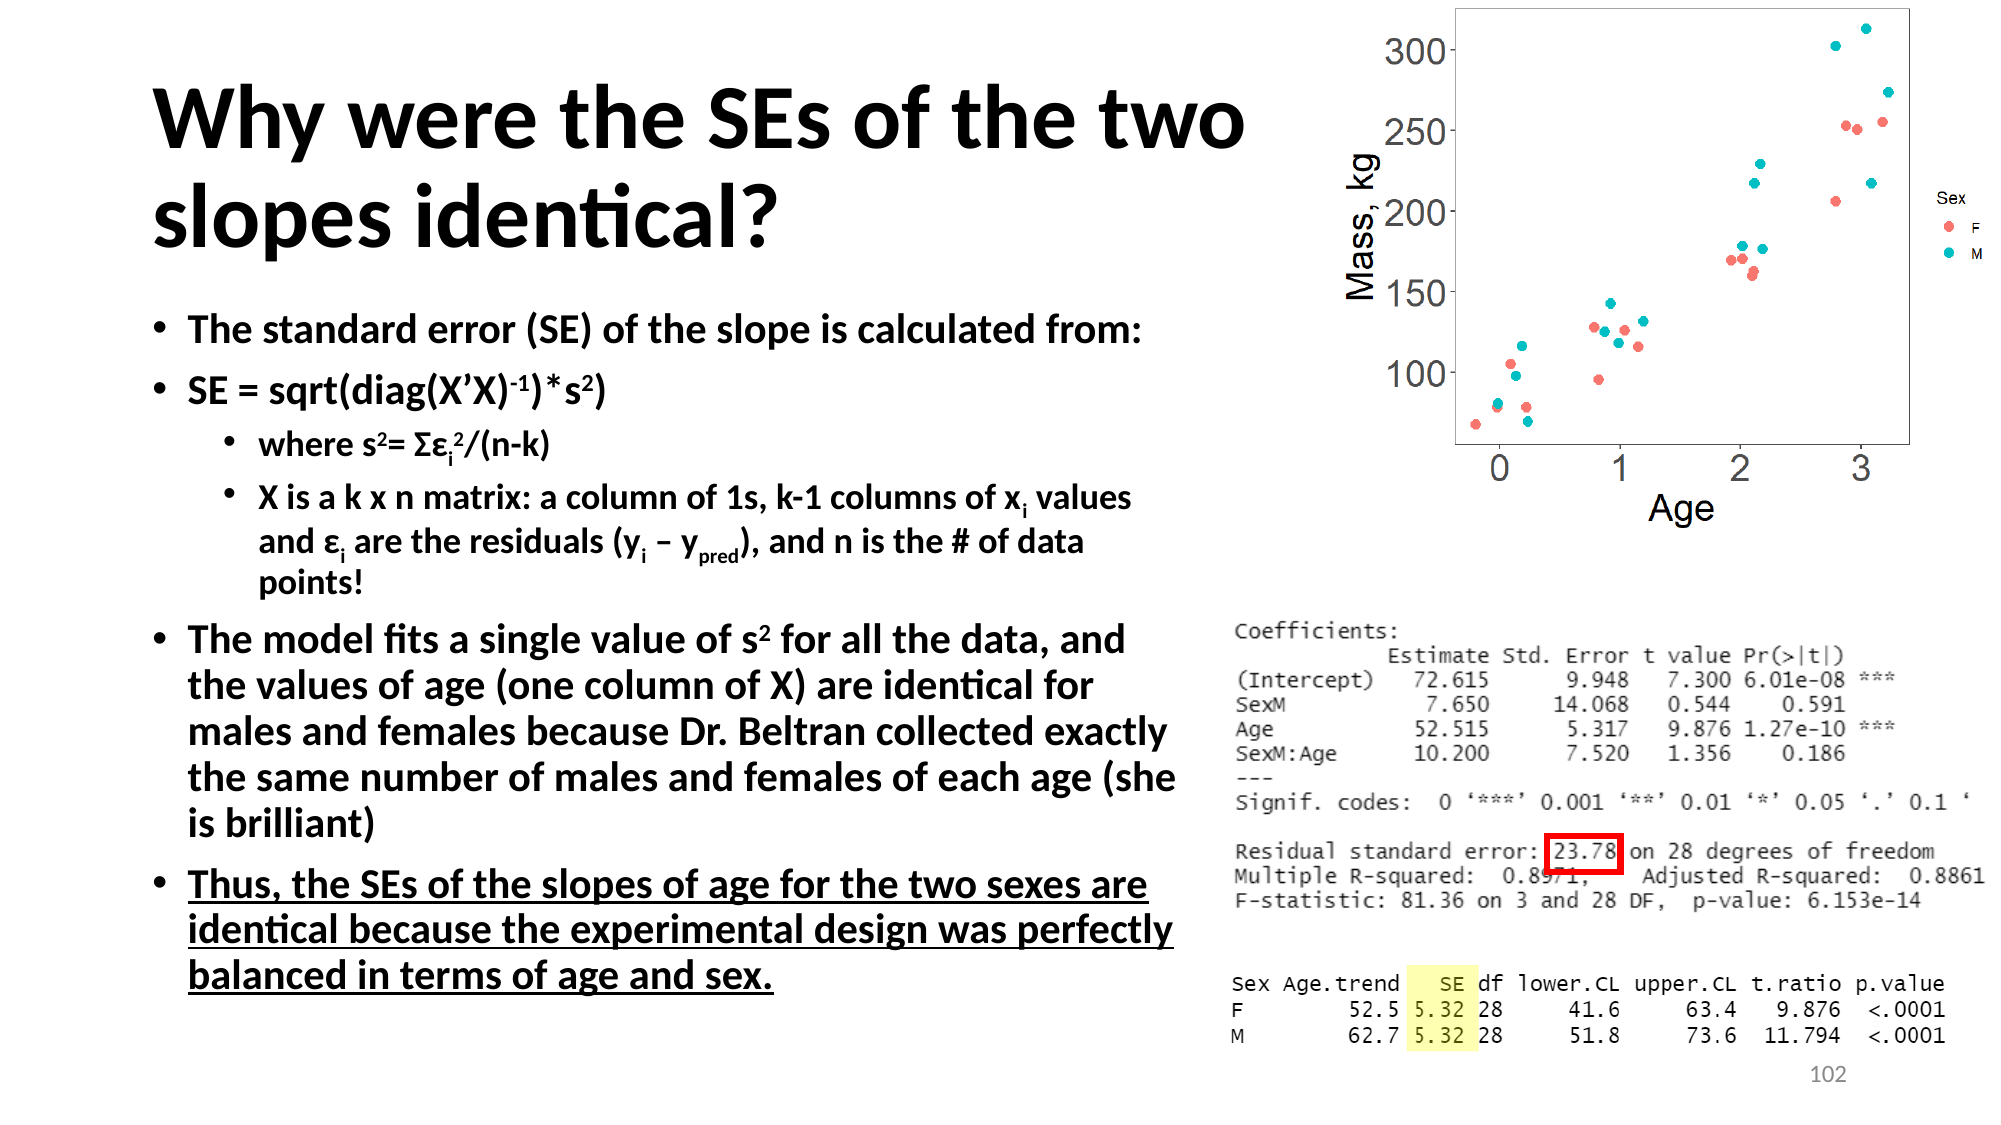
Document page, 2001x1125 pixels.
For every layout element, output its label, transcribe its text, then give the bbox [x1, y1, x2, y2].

list The standard error (SE) of the slope is calculated from: SE = sqrt(diag(X’X)-1)*s2) where s2= Σεi2/(n-k) X is a k x n matrix: a column of 1s, k-1 columns of xi values and εi are the residuals (yi – ypred), and n is the # of data points! The model fits a single value of s2 for all the data, and the values of age (one column of X) are identical for males and females because Dr. Beltran collected exactly the same number of males and females of each age (she is brilliant) Thus, the SEs of the slopes of age for the two sexes are identical because the experimental design was perfectly balanced in terms of age and sex. [137, 299, 1206, 1014]
picture [1223, 968, 1965, 1057]
picture [1229, 616, 1989, 918]
title Why were the SEs of the two slopes identical? [137, 59, 1277, 278]
slide_number ‹#› [1412, 1065, 1863, 1103]
picture [1336, 0, 2000, 536]
